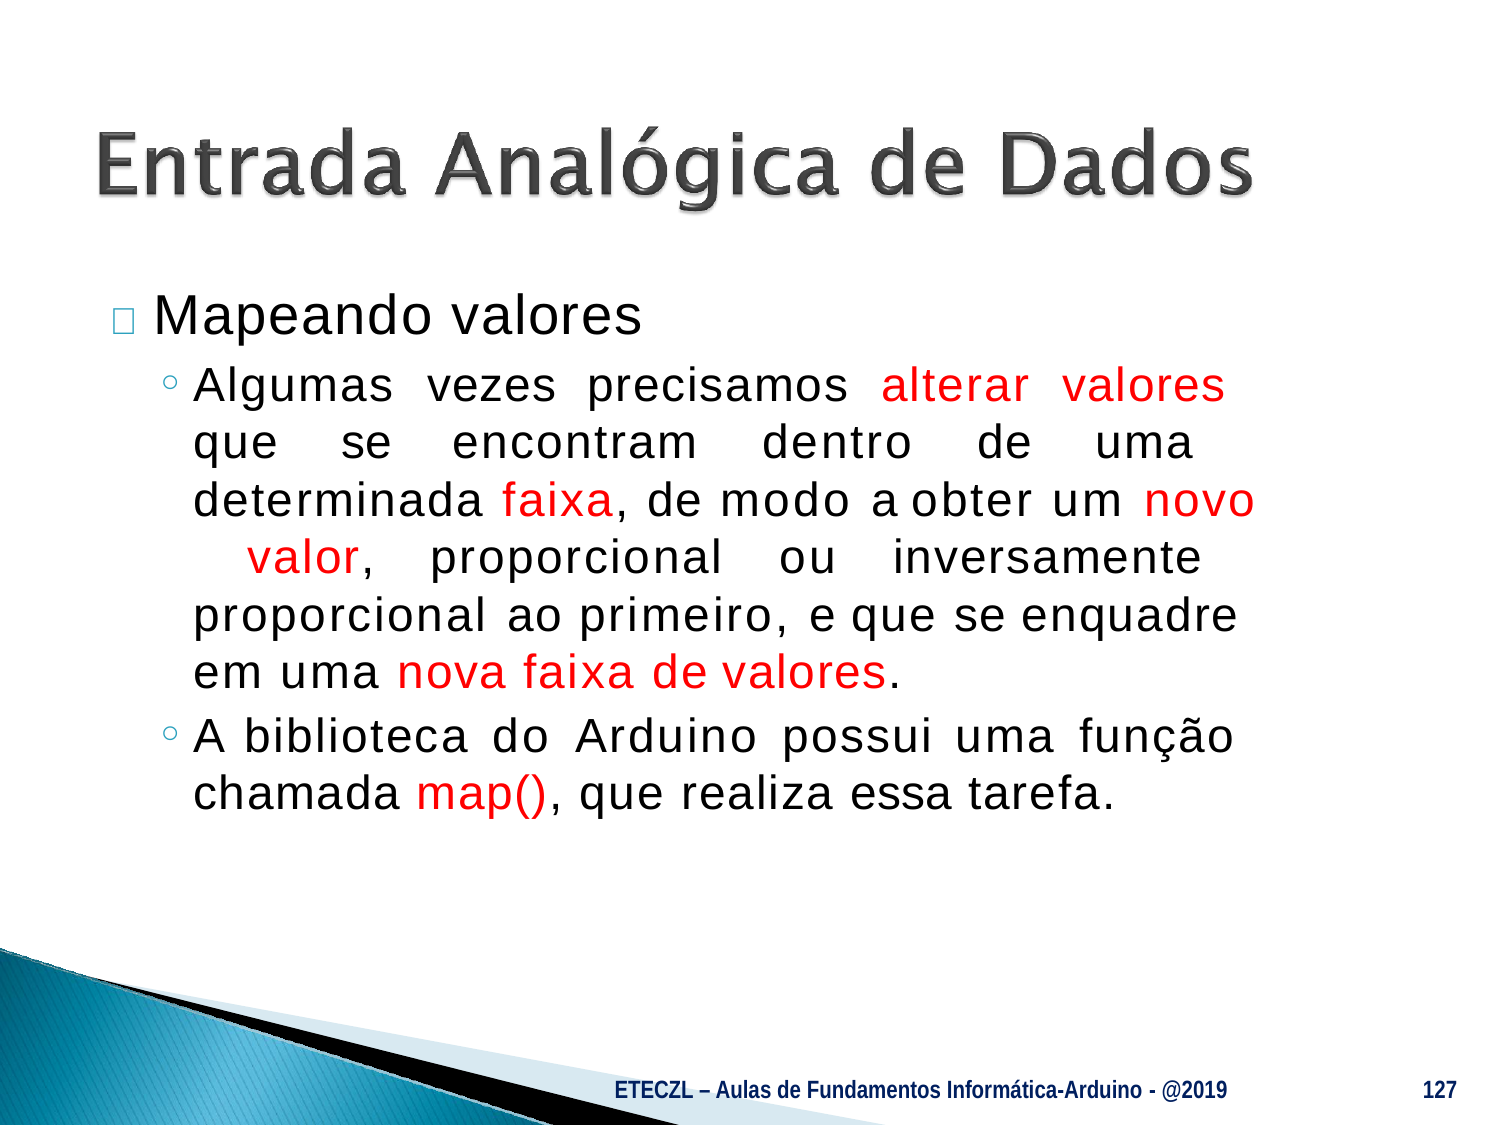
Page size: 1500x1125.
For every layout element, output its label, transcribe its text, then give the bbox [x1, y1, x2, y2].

text_box [36, 93, 1339, 281]
text_box Algumas vezes precisamos alterar valores que se encontram dentro de uma determinada faixa, de modo a obter um novo valor, proporcional ou inversamente proporcional ao primeiro, e que se enquadre em uma nova faixa de valores. A biblioteca do Arduino possui uma função chamada map(), que realiza essa tarefa. [154, 351, 1259, 820]
picture [0, 948, 558, 1125]
title  Mapeando valores [107, 281, 648, 467]
slide_number 127 [1418, 1072, 1468, 1125]
footer ETECZL – Aulas de Fundamentos Informática-Arduino - @2019 [612, 1072, 1364, 1125]
